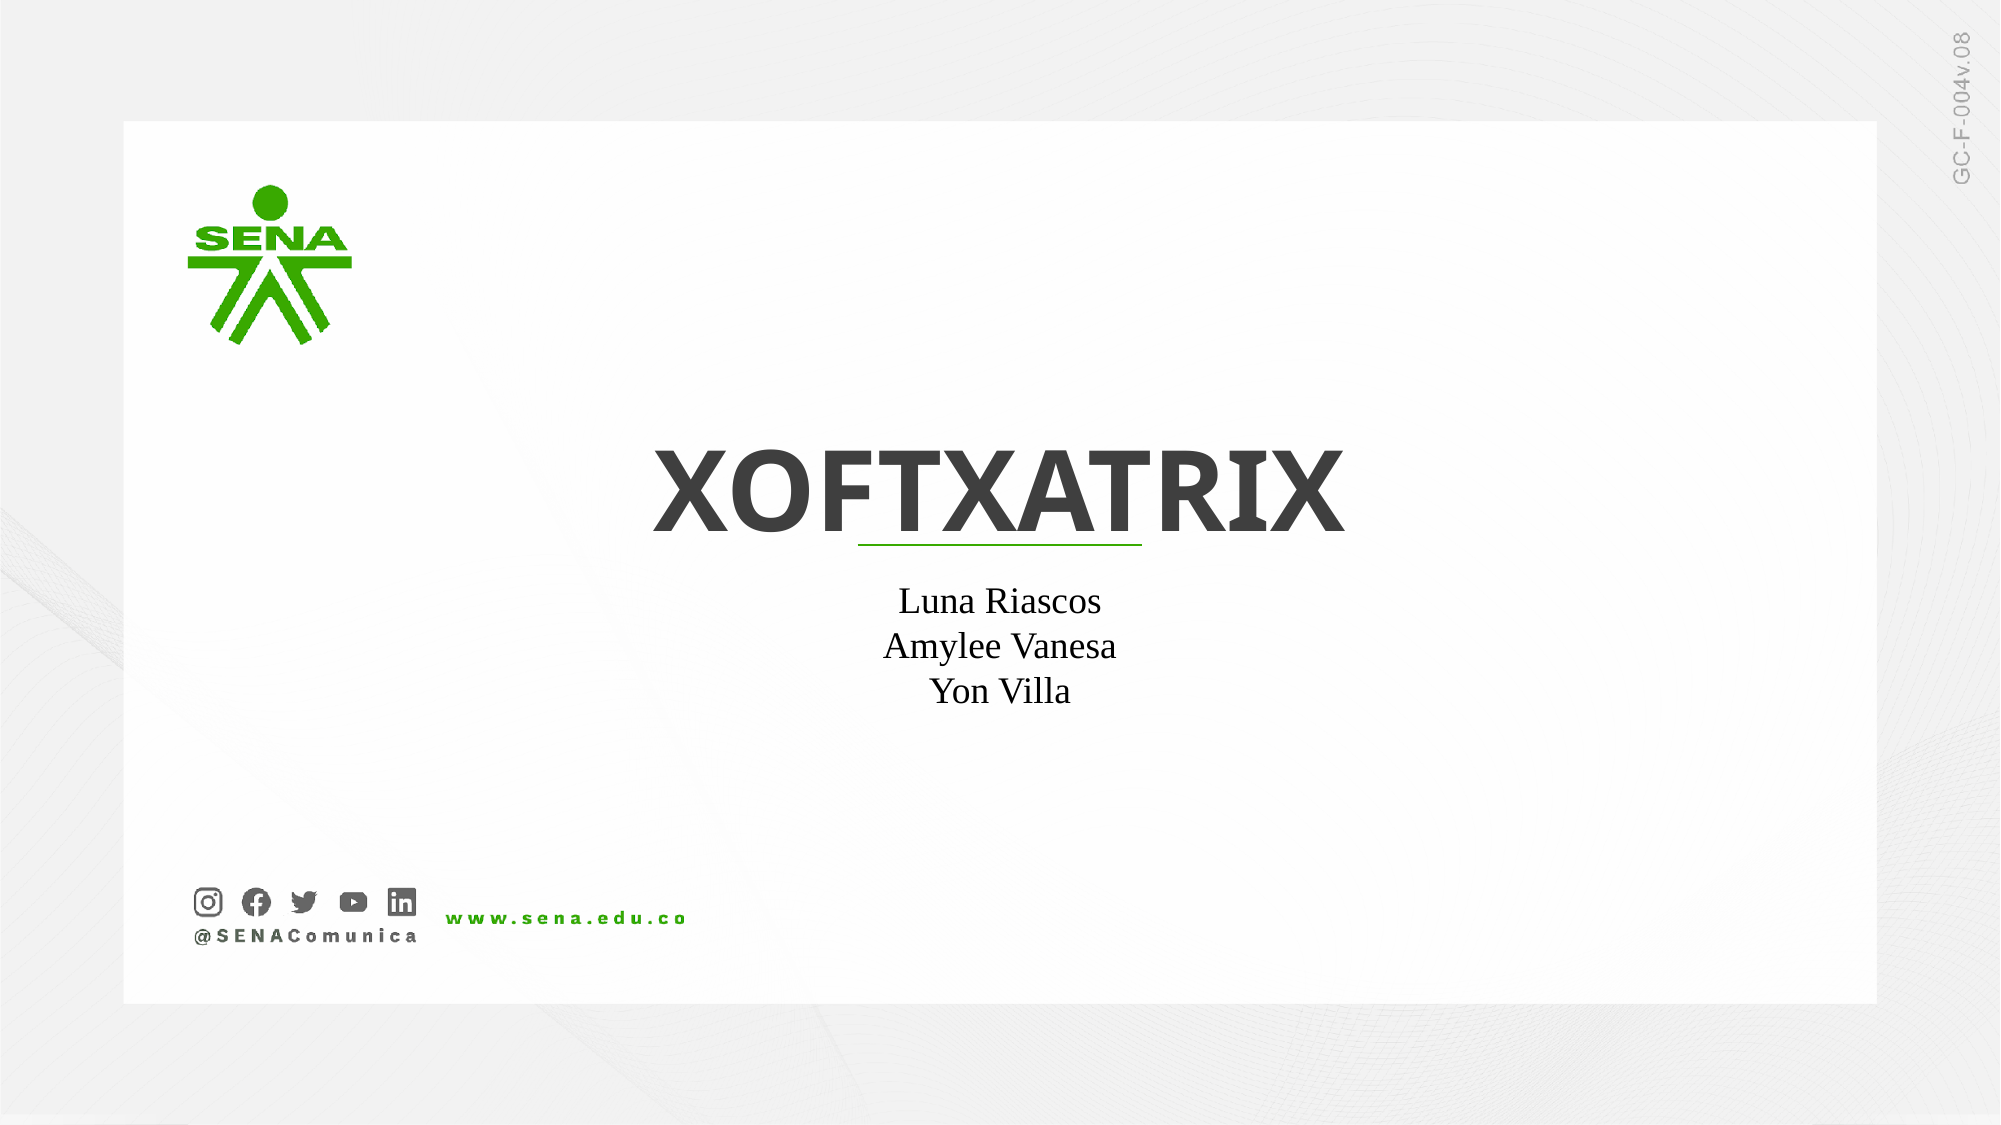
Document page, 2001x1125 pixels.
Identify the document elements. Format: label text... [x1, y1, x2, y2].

text_box XOFTXATRIX [625, 410, 1375, 561]
text_box Luna Riascos Amylee Vanesa Yon Villa [683, 568, 1317, 719]
picture [0, 0, 2000, 1125]
